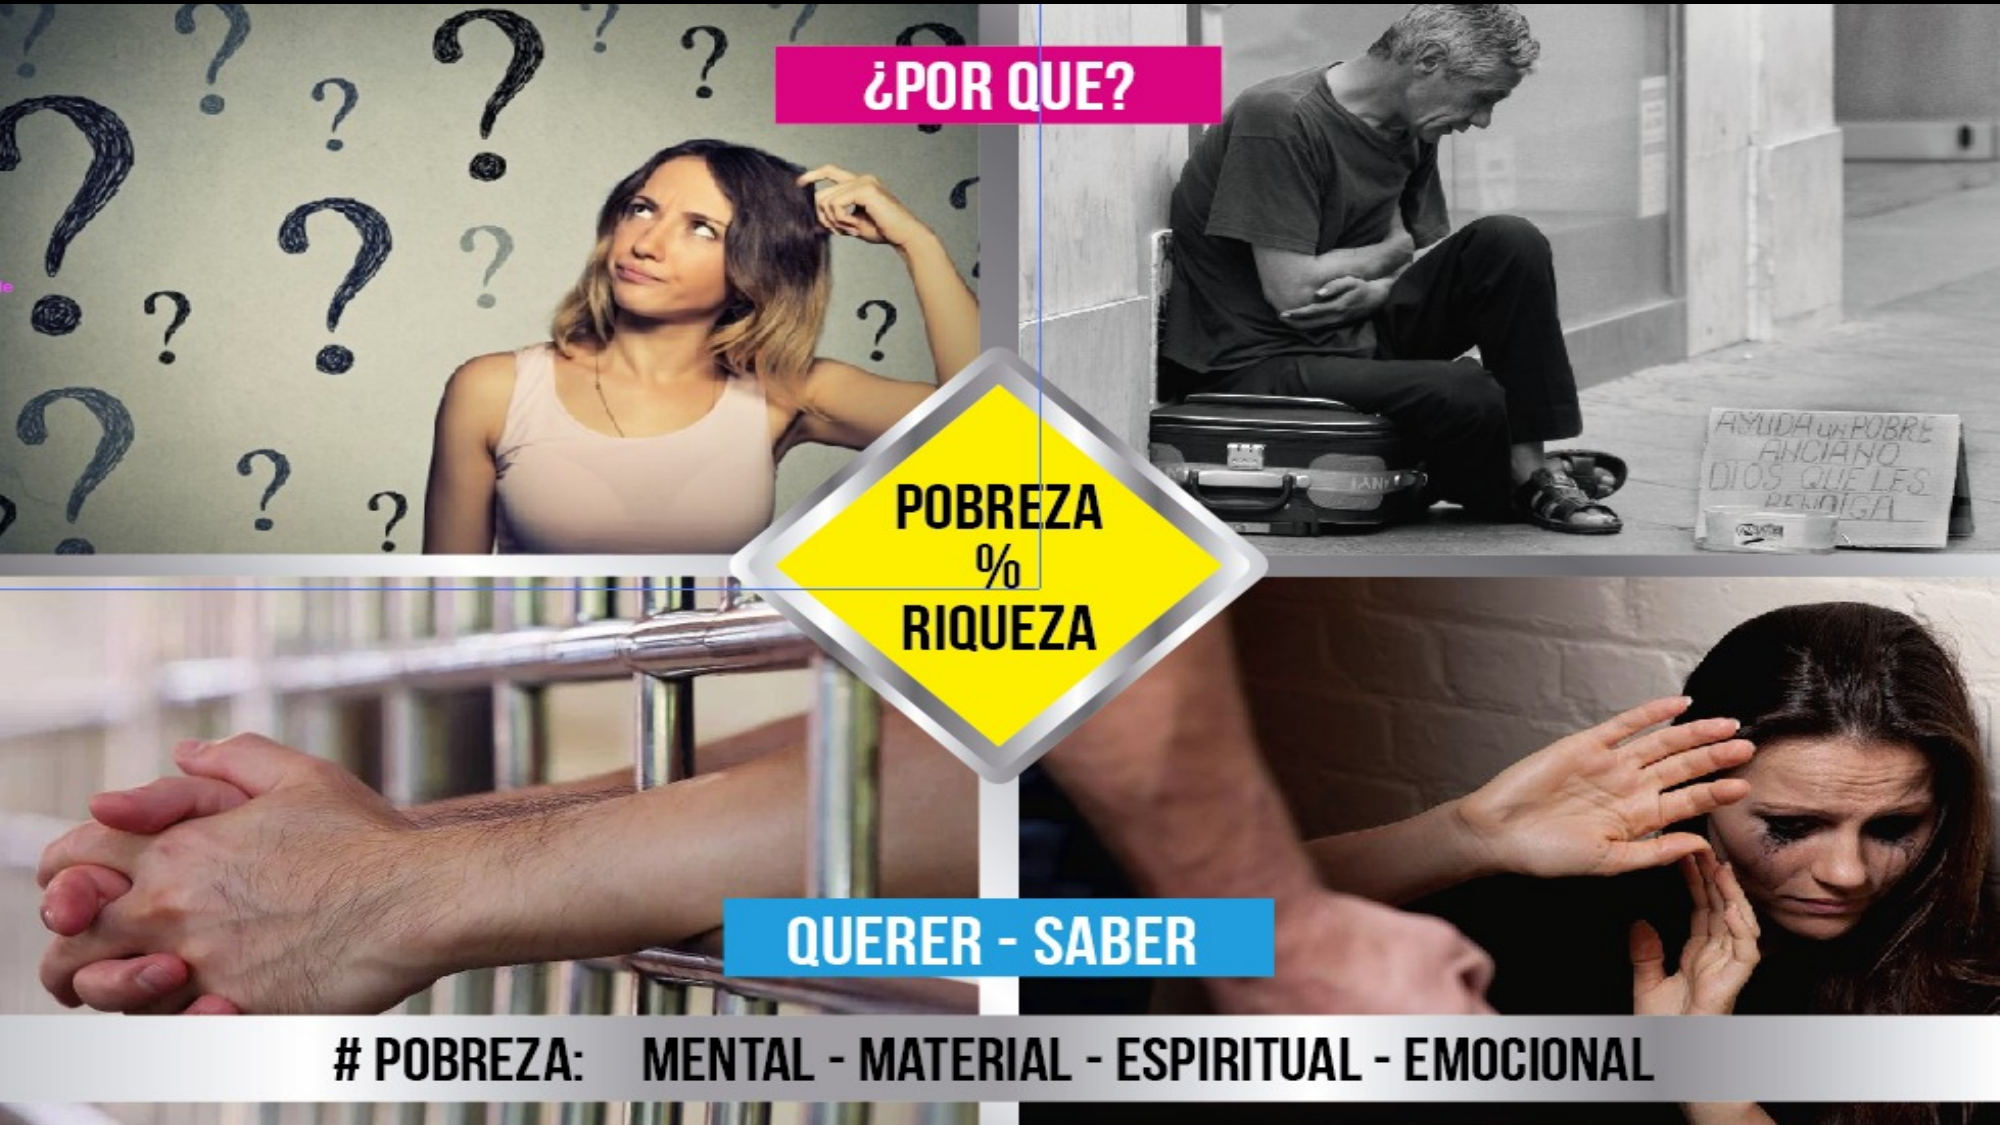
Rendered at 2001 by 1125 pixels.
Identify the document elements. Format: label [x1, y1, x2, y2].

list [0, 3, 2000, 1125]
